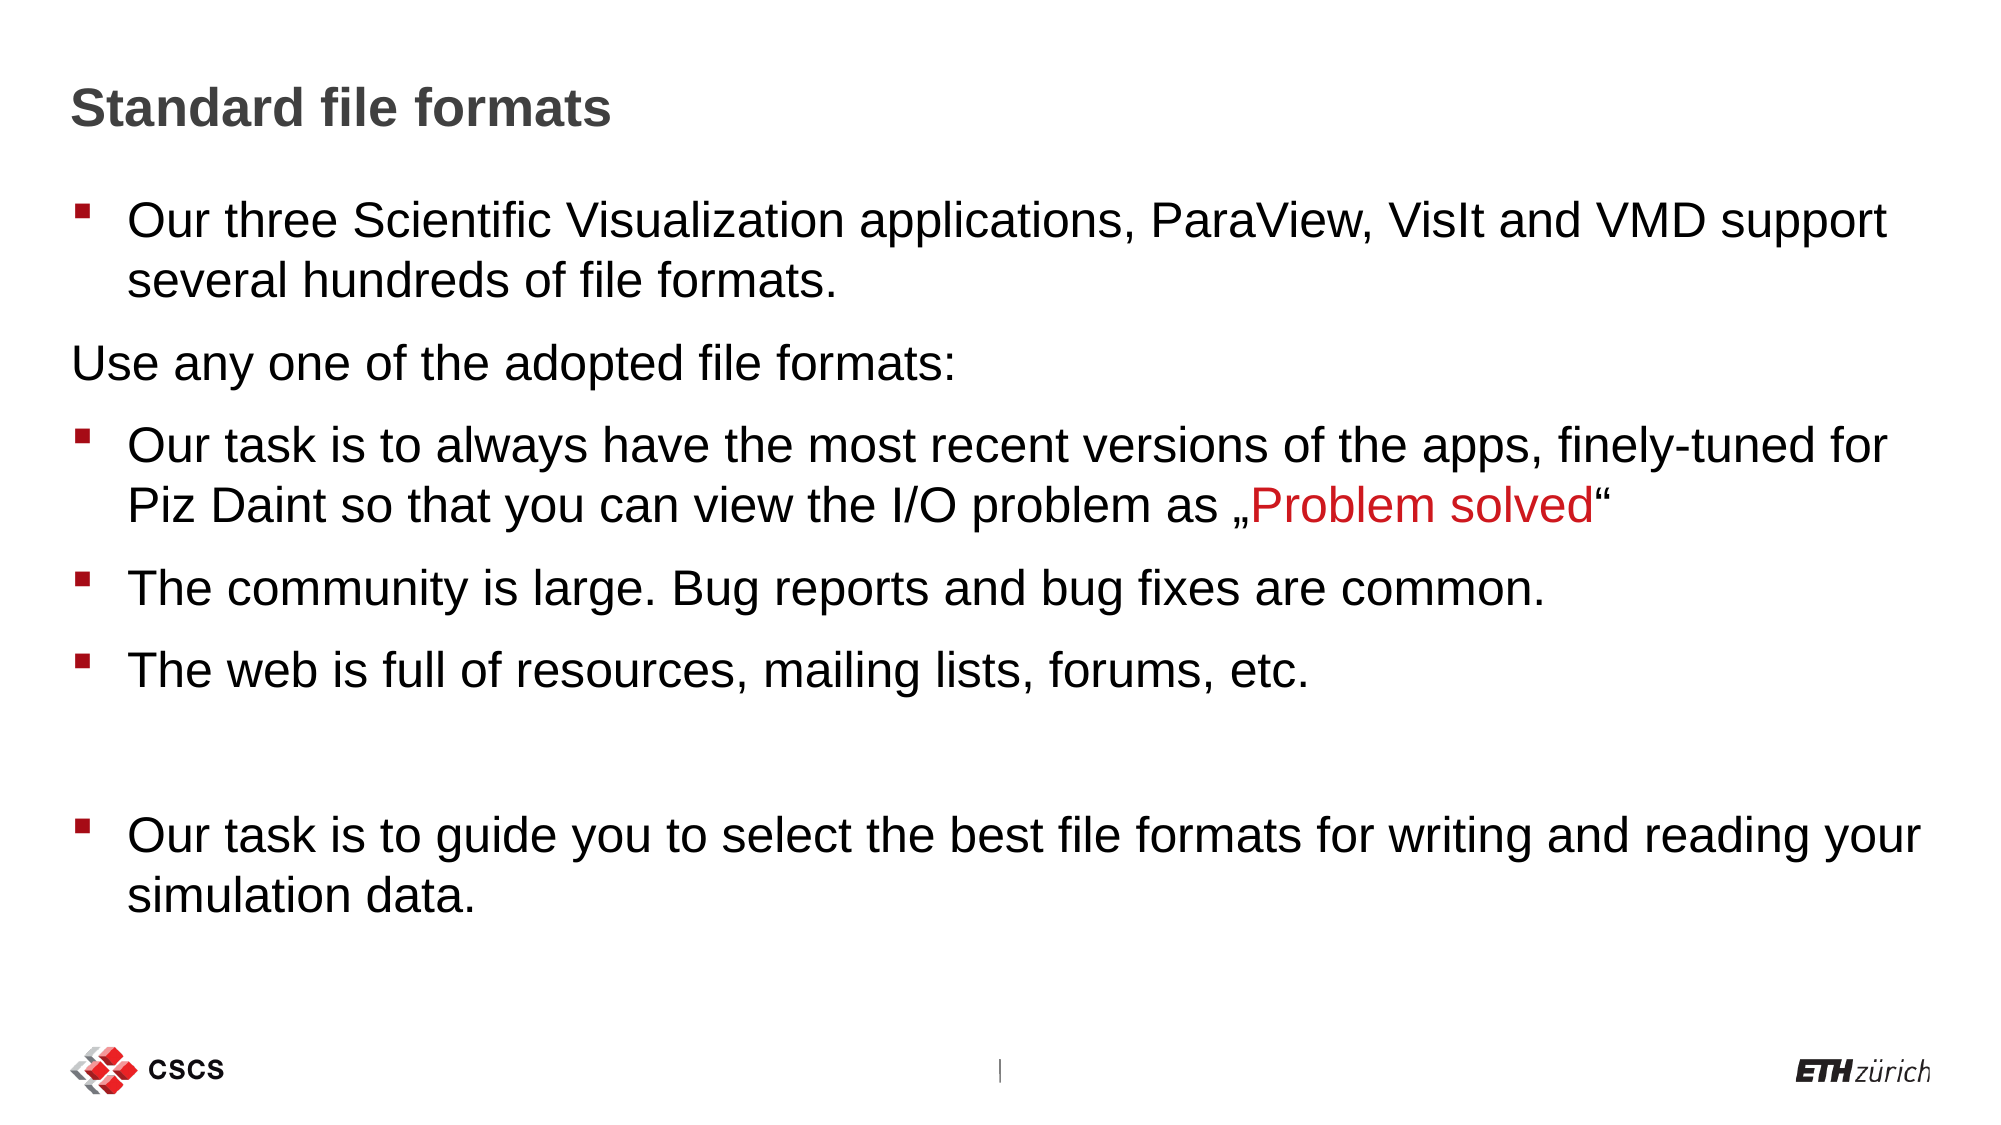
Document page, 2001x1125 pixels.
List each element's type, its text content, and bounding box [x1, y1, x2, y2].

text_box Standard file formats [70, 7, 1929, 149]
text_box Our three Scientific Visualization applications, ParaView, VisIt and VMD support several hundreds of file formats. Use any one of the adopted file formats: Our task is to always have the most recent versions of the apps, finely-tuned for Piz Daint so that you can view the I/O problem as „Problem solved“ The community is large. Bug reports and bug fixes are common. The web is full of resources, mailing lists, forums, etc. Our task is to guide you to select the best file formats for writing and reading your simulation data. [70, 178, 1929, 1022]
